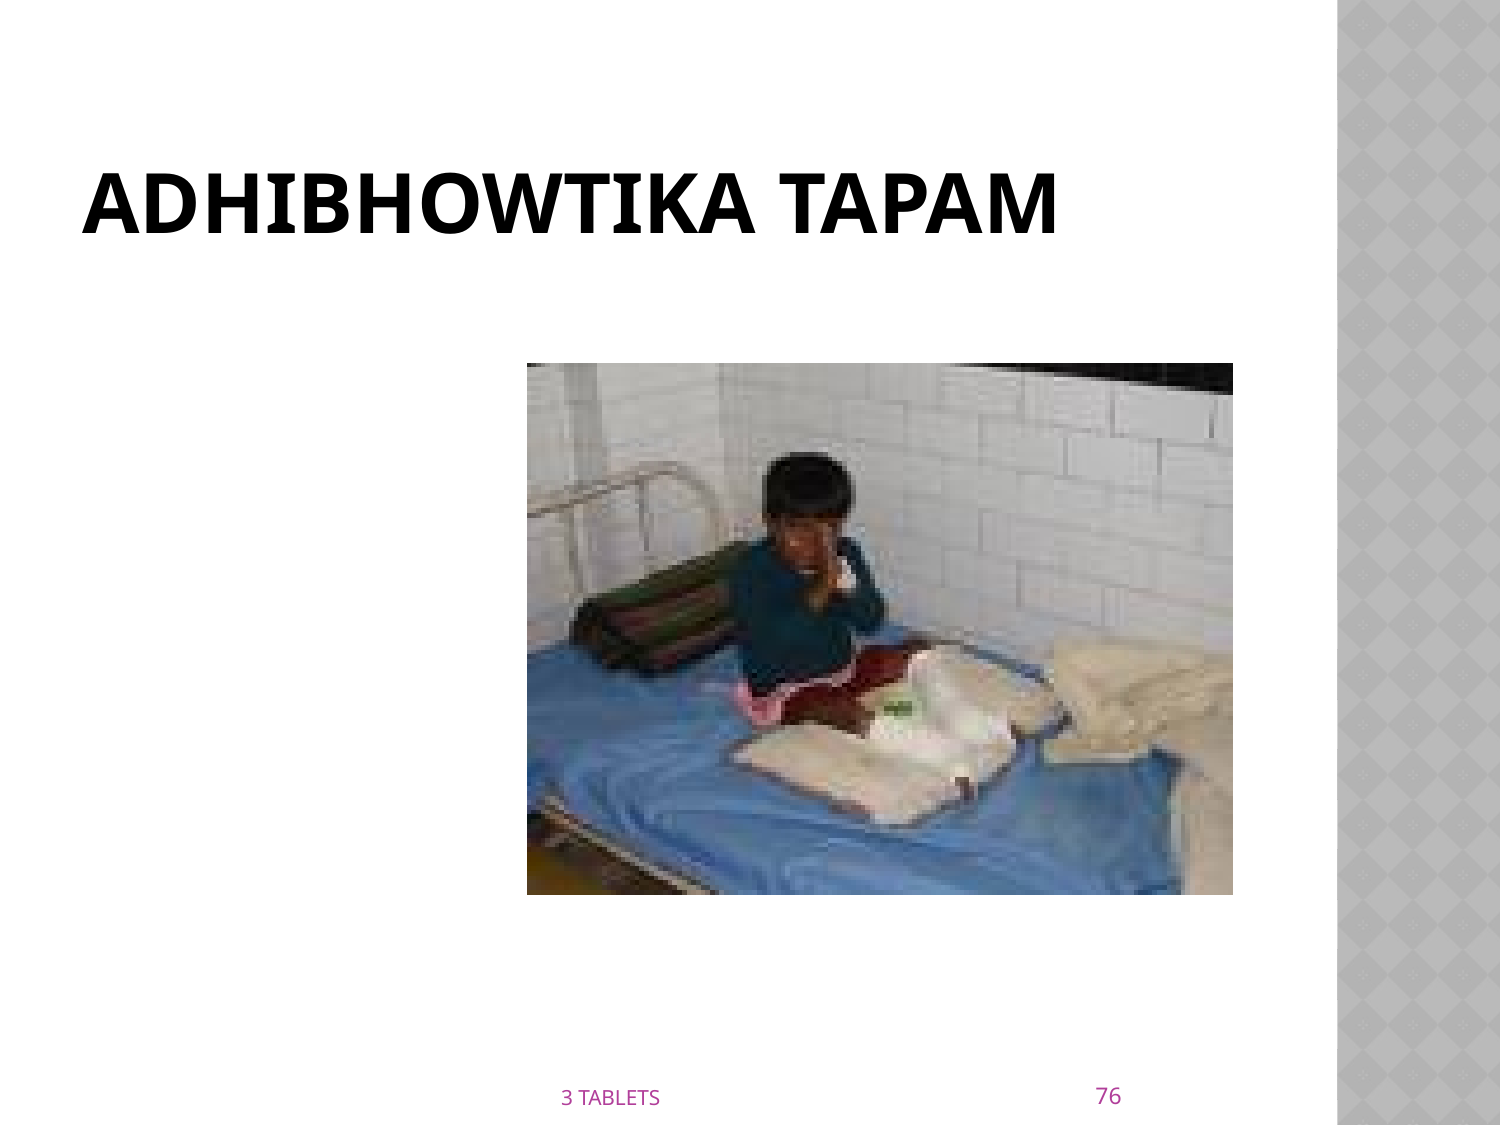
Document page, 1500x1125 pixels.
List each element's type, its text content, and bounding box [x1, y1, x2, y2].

title ADHIBHOWTIKA TAPAM [75, 62, 1425, 250]
slide_number 76 [1025, 1075, 1122, 1113]
picture [526, 362, 1234, 896]
footer 3 TABLETS [75, 1075, 675, 1114]
